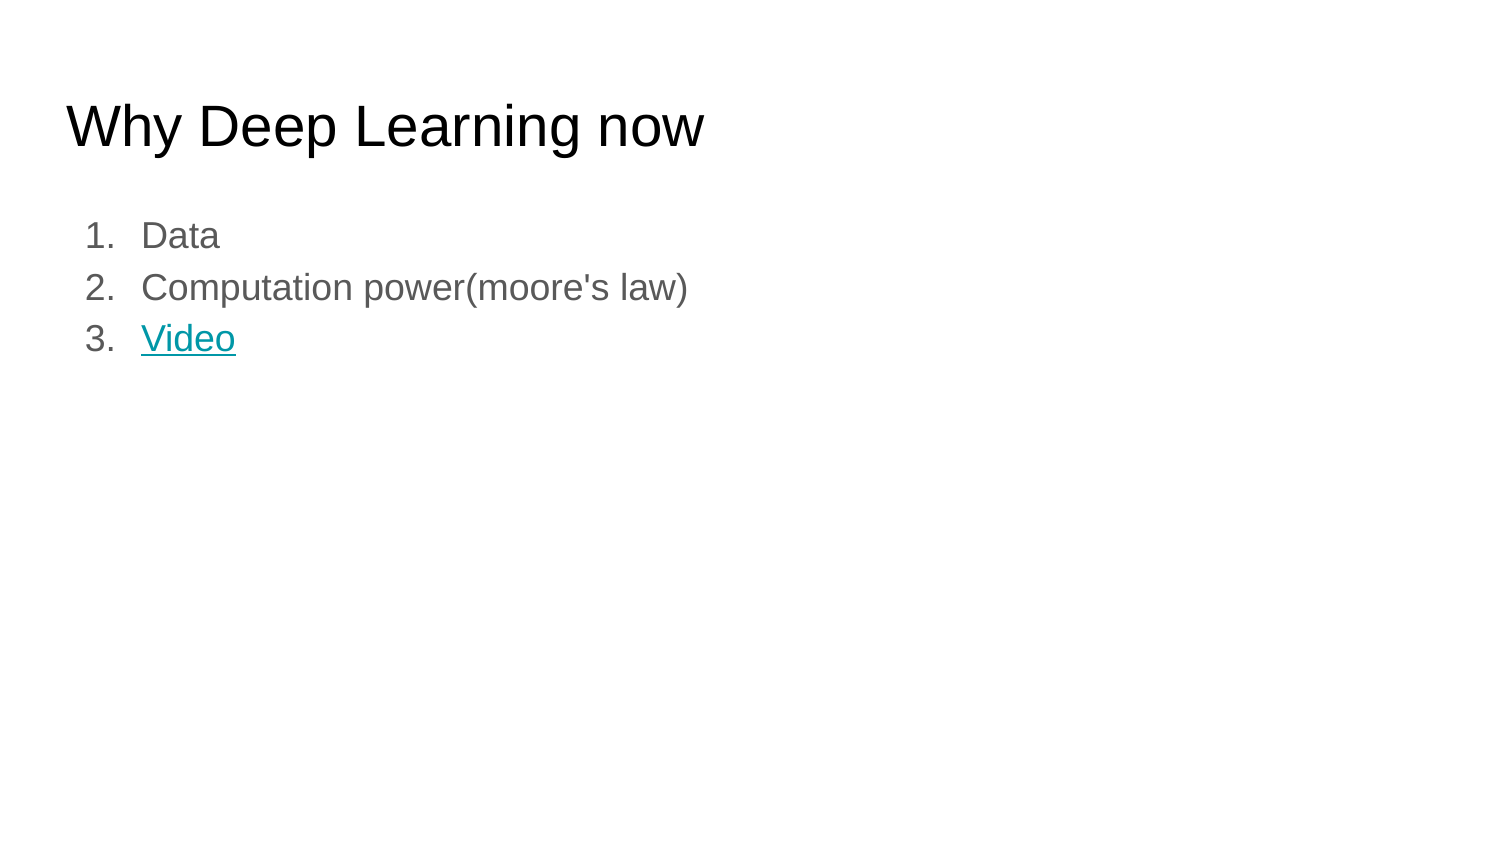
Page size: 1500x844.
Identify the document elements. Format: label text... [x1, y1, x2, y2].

title Why Deep Learning now [51, 72, 1449, 167]
list Data Computation power(moore's law) Video [51, 189, 1449, 750]
